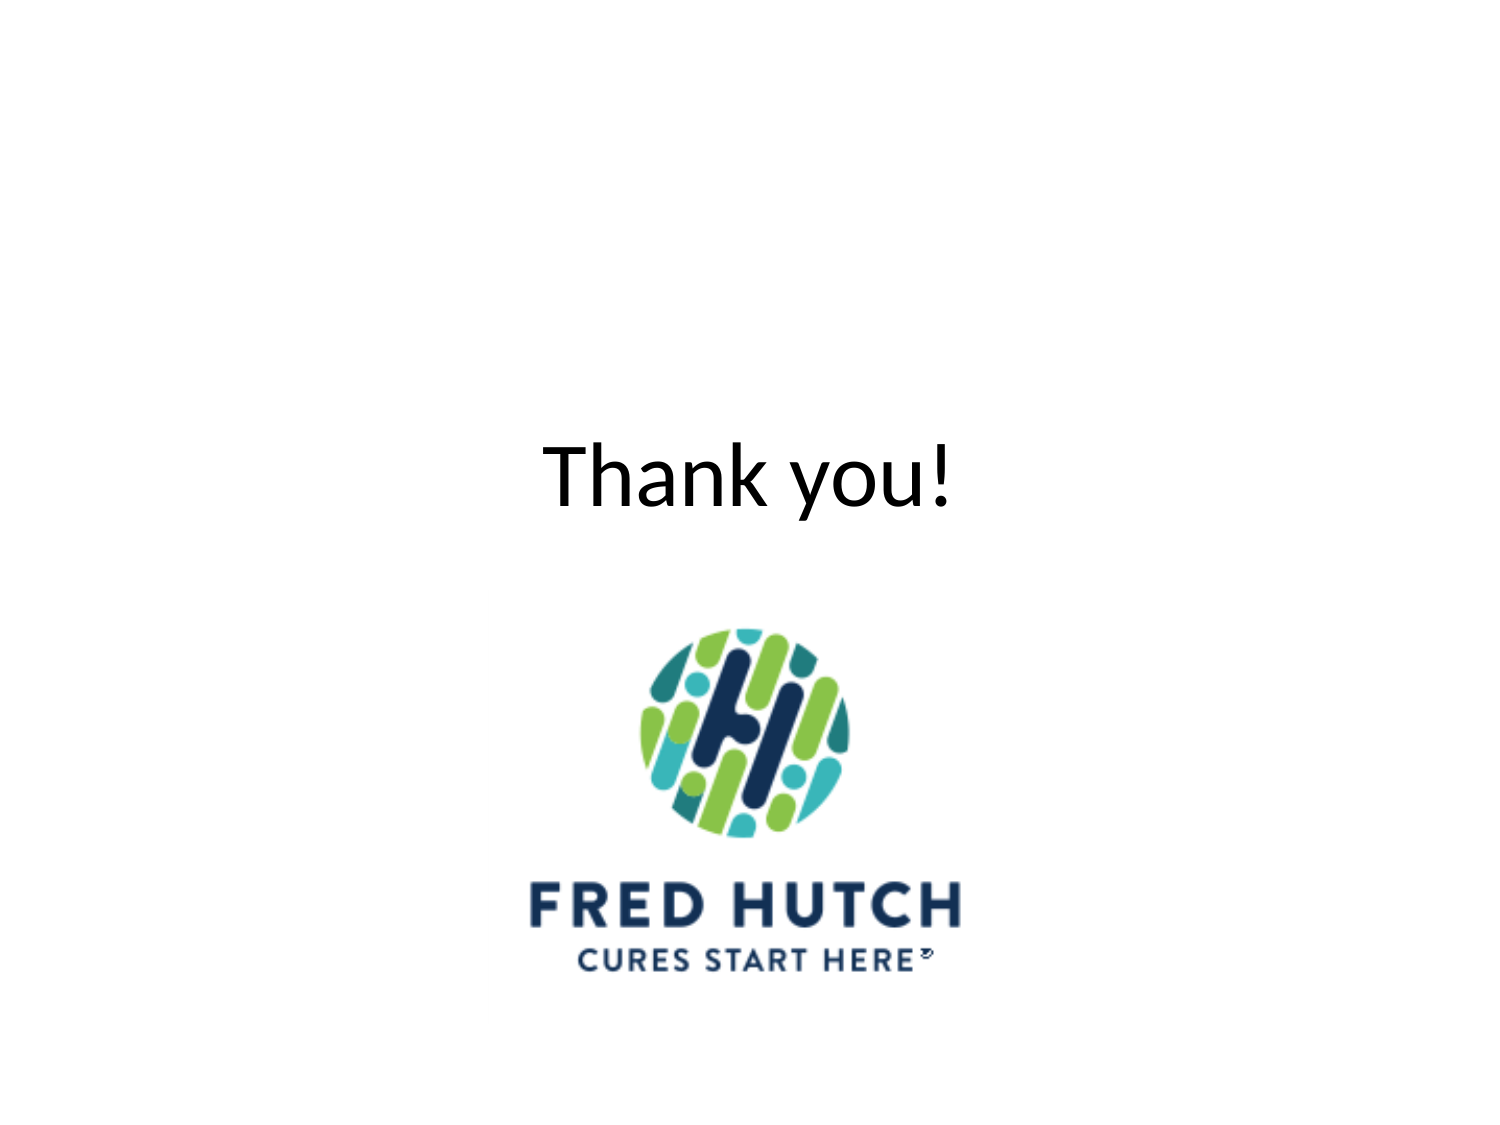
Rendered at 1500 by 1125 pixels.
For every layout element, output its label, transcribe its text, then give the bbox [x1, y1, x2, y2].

title Thank you! [112, 349, 1388, 591]
picture [487, 590, 1009, 1025]
